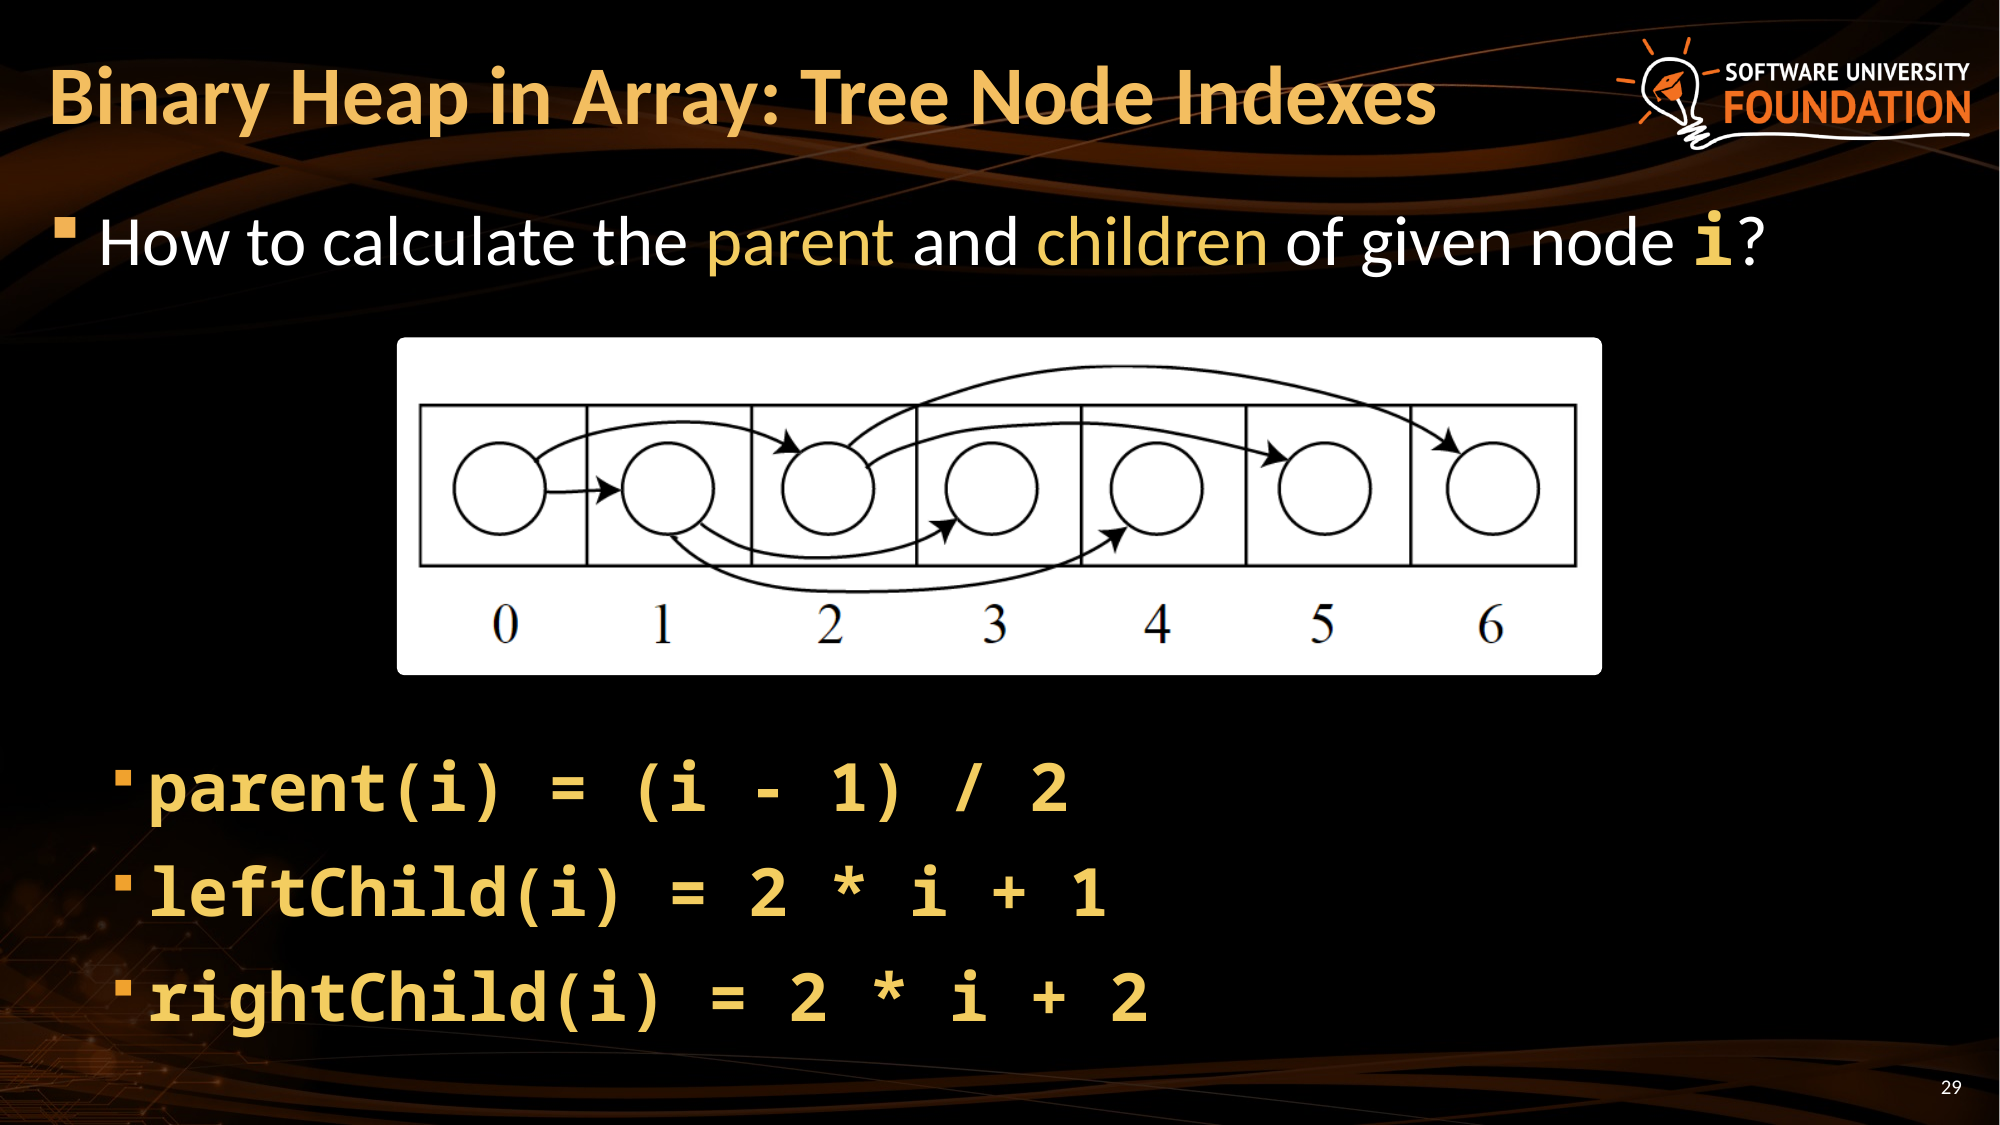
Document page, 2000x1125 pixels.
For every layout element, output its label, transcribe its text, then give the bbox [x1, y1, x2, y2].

picture [0, 0, 2000, 1125]
title Binary Heap in Array: Tree Node Indexes [30, 6, 1602, 189]
list How to calculate the parent and children of given node i? parent(i) = (i - 1) / 2 leftChild(i) = 2 * i + 1 rightChild(i) = 2 * i + 2 [31, 188, 1968, 1103]
